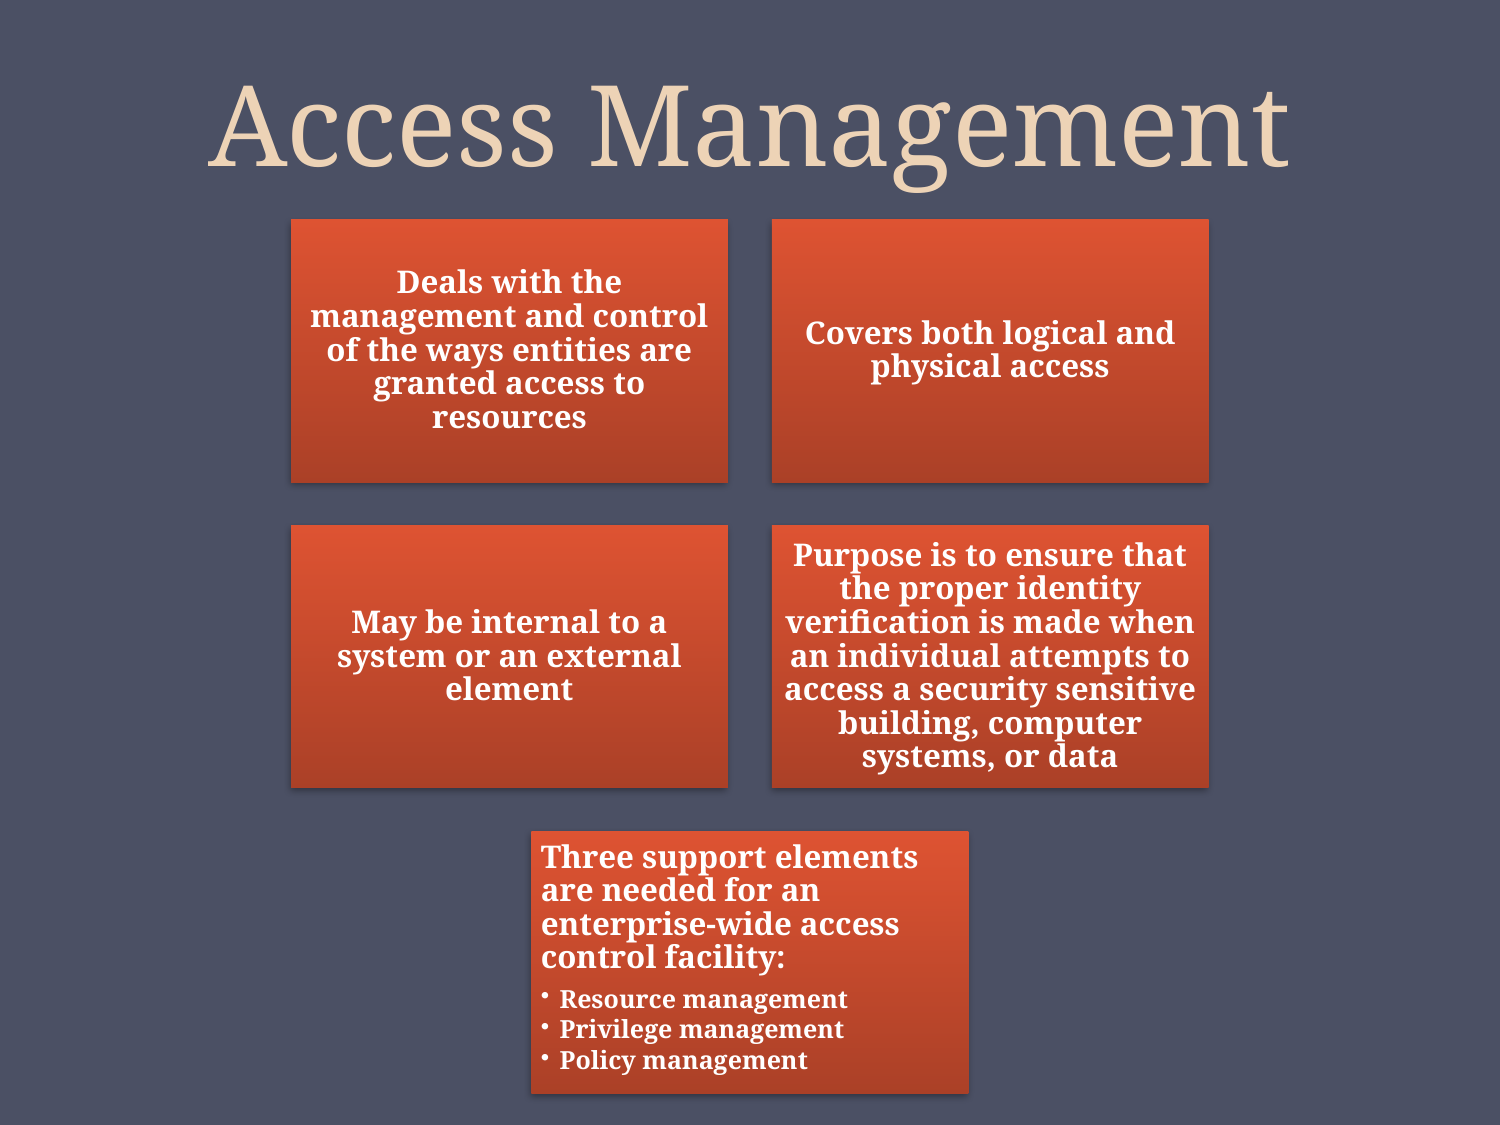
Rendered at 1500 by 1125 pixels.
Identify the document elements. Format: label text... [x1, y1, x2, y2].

title Access Management [75, 0, 1425, 197]
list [74, 219, 1426, 1095]
